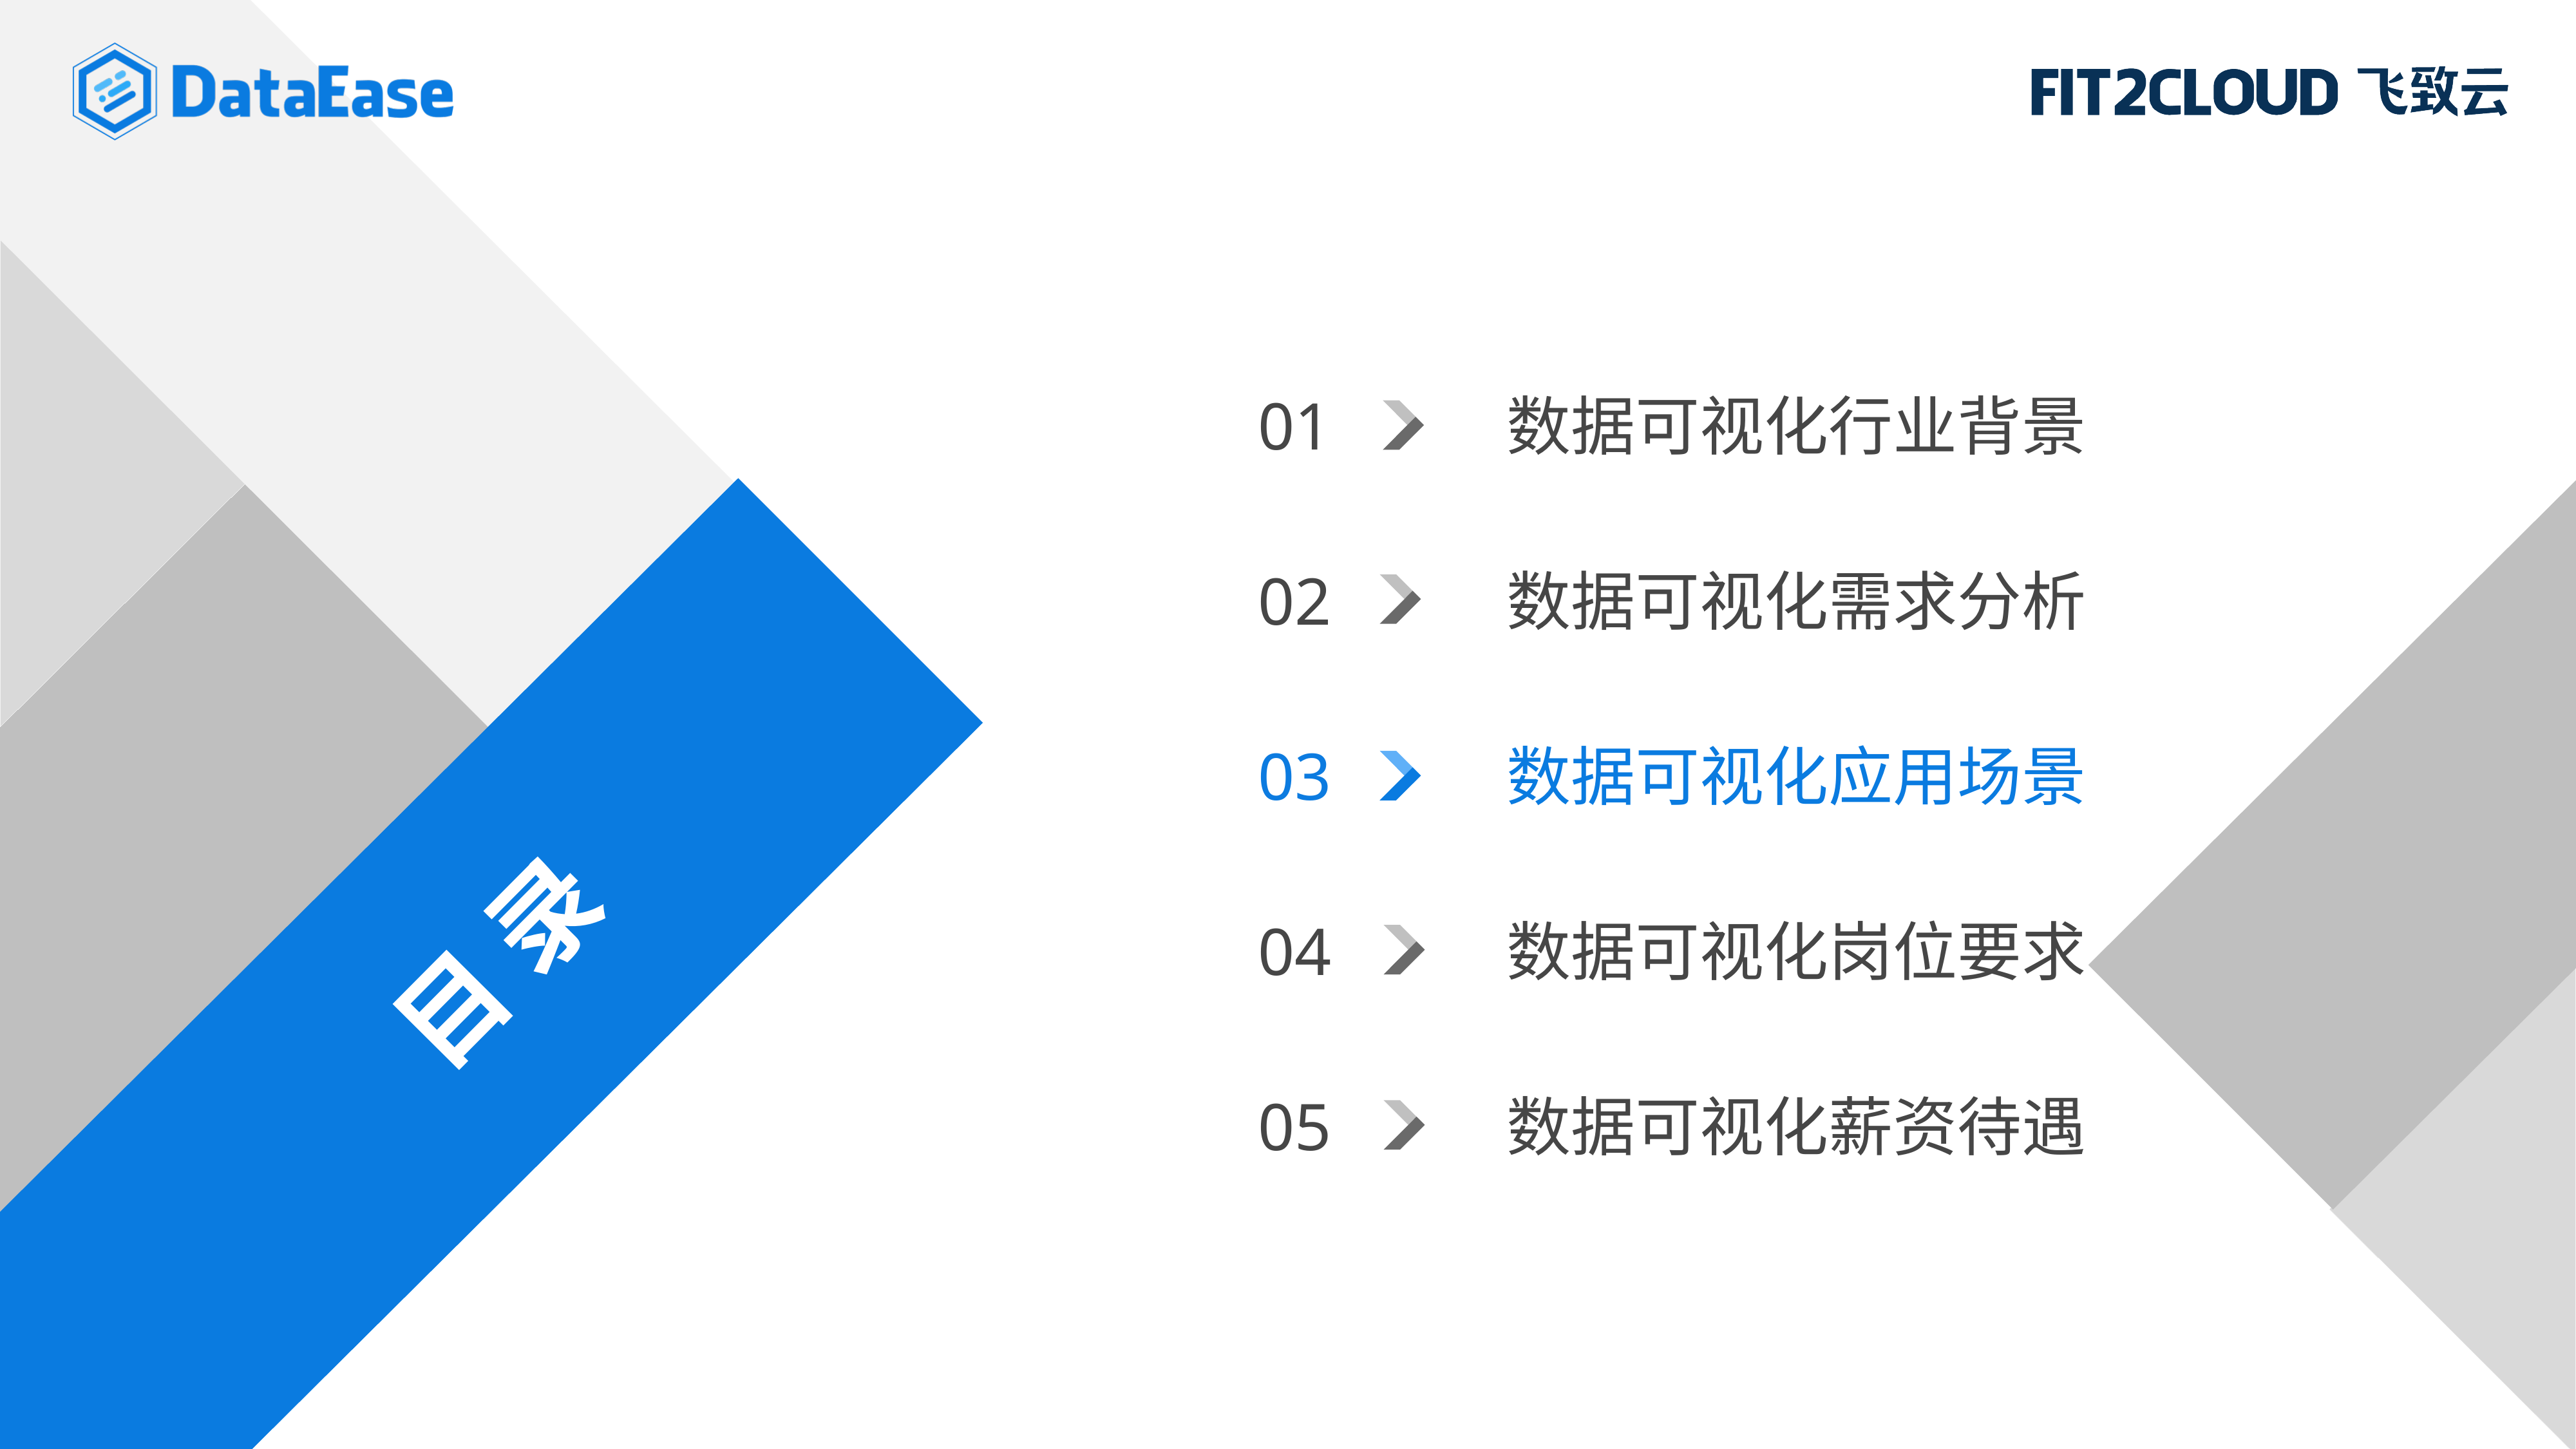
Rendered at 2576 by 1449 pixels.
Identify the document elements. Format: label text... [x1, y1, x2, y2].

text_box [1383, 924, 1425, 975]
picture [68, 41, 459, 142]
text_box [1379, 750, 1421, 800]
text_box 05 [1209, 1046, 1367, 1204]
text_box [1382, 400, 1425, 450]
picture [2031, 66, 2508, 117]
text_box 03 [1209, 696, 1367, 853]
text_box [1379, 574, 1421, 624]
text_box 数据可视化岗位要求 [1483, 858, 2195, 1034]
text_box 数据可视化薪资待遇 [1483, 1034, 2336, 1217]
text_box 02 [1209, 520, 1367, 677]
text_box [0, 0, 983, 1449]
text_box 01 [1209, 345, 1367, 502]
text_box [2329, 969, 2576, 1449]
text_box 04 [1209, 871, 1367, 1028]
text_box [2088, 480, 2576, 1210]
text_box 数据可视化需求分析 [1483, 507, 2356, 690]
text_box 数据可视化应用场景 [1483, 683, 2280, 858]
text_box 数据可视化行业背景 [1483, 332, 2280, 507]
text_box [1383, 1099, 1425, 1150]
